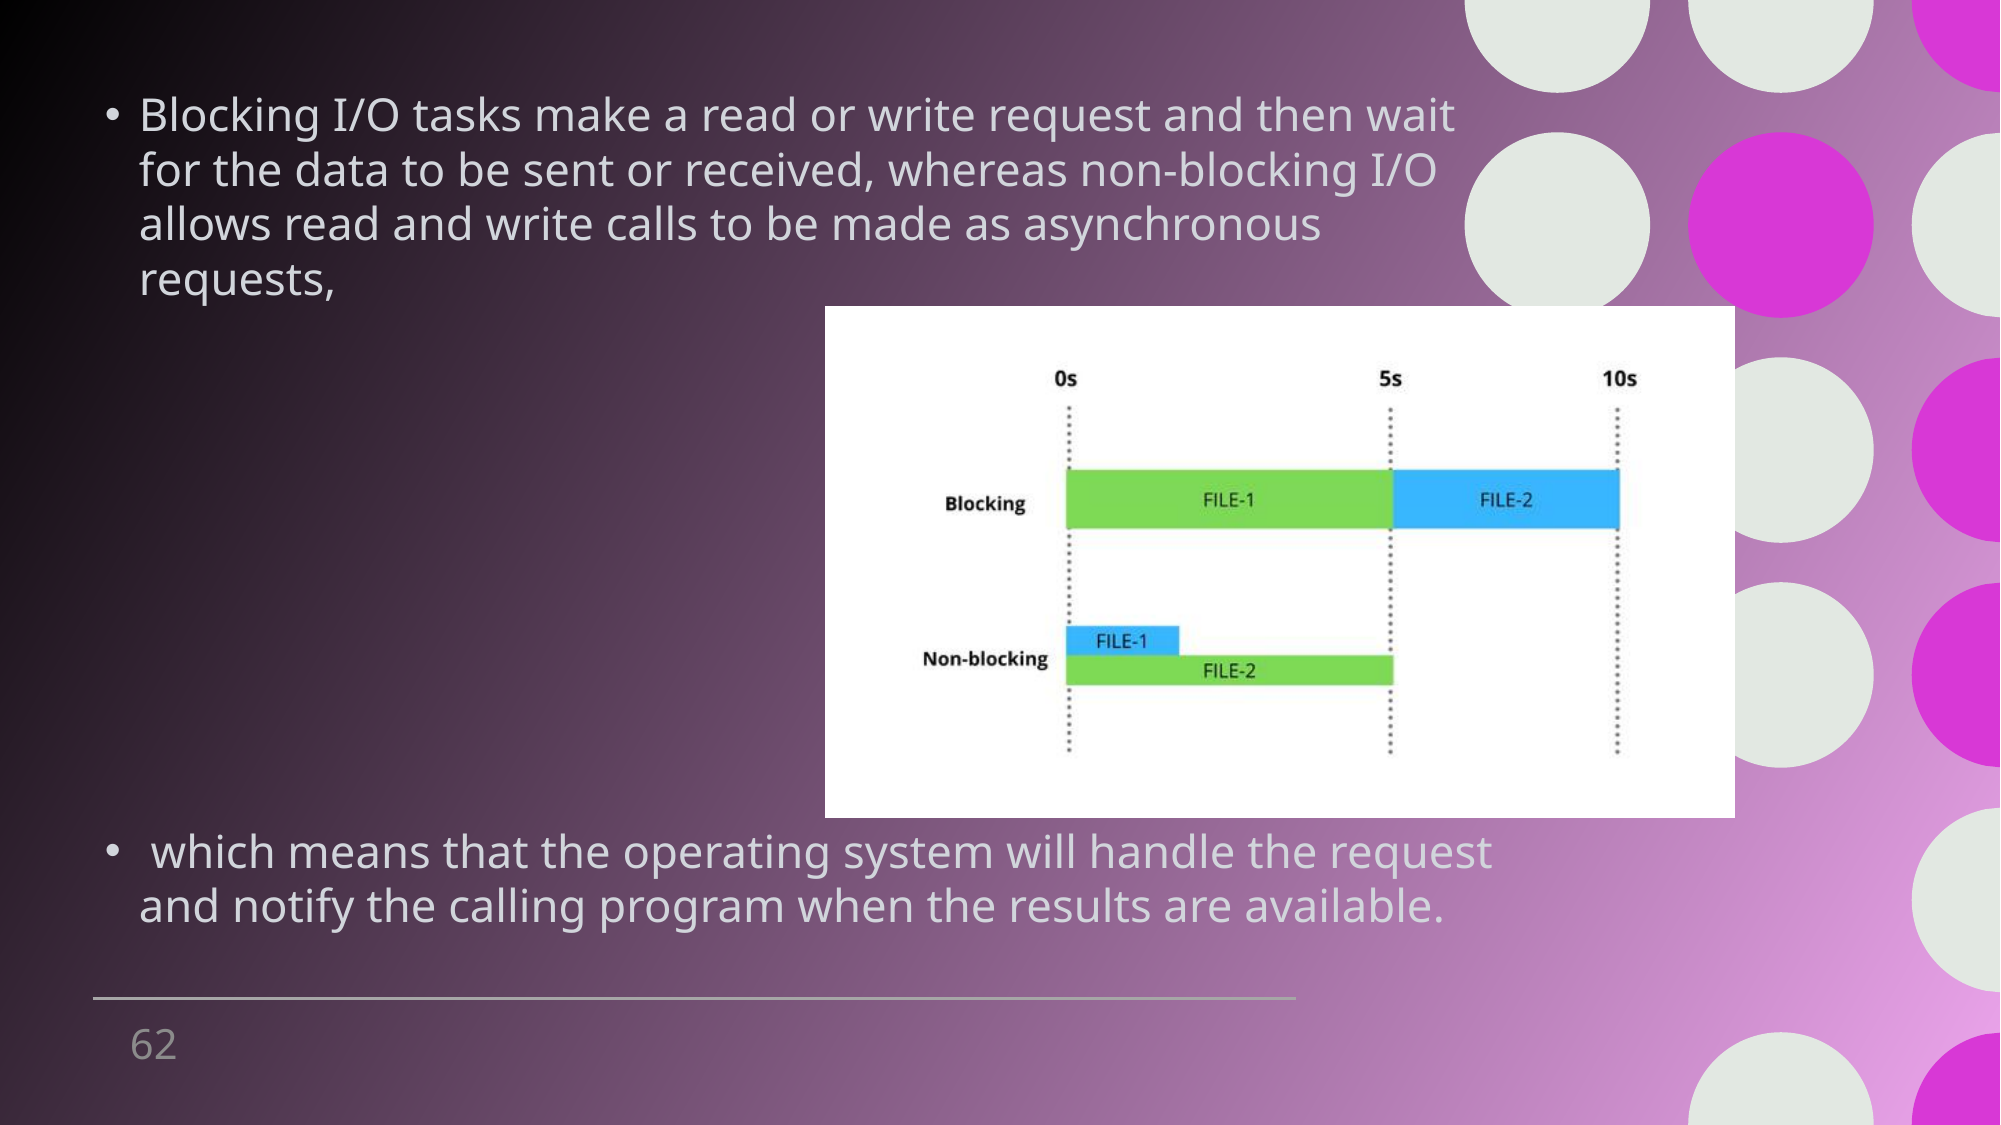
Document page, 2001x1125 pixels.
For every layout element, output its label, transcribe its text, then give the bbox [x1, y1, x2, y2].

list Blocking I/O tasks make a read or write request and then wait for the data to be sent or received, whereas non-blocking I/O allows read and write calls to be made as asynchronous requests, which means that the operating system will handle the request and notify the calling program when the results are available. [89, 78, 1526, 979]
slide_number 62 [59, 1016, 193, 1077]
picture [825, 306, 1735, 819]
